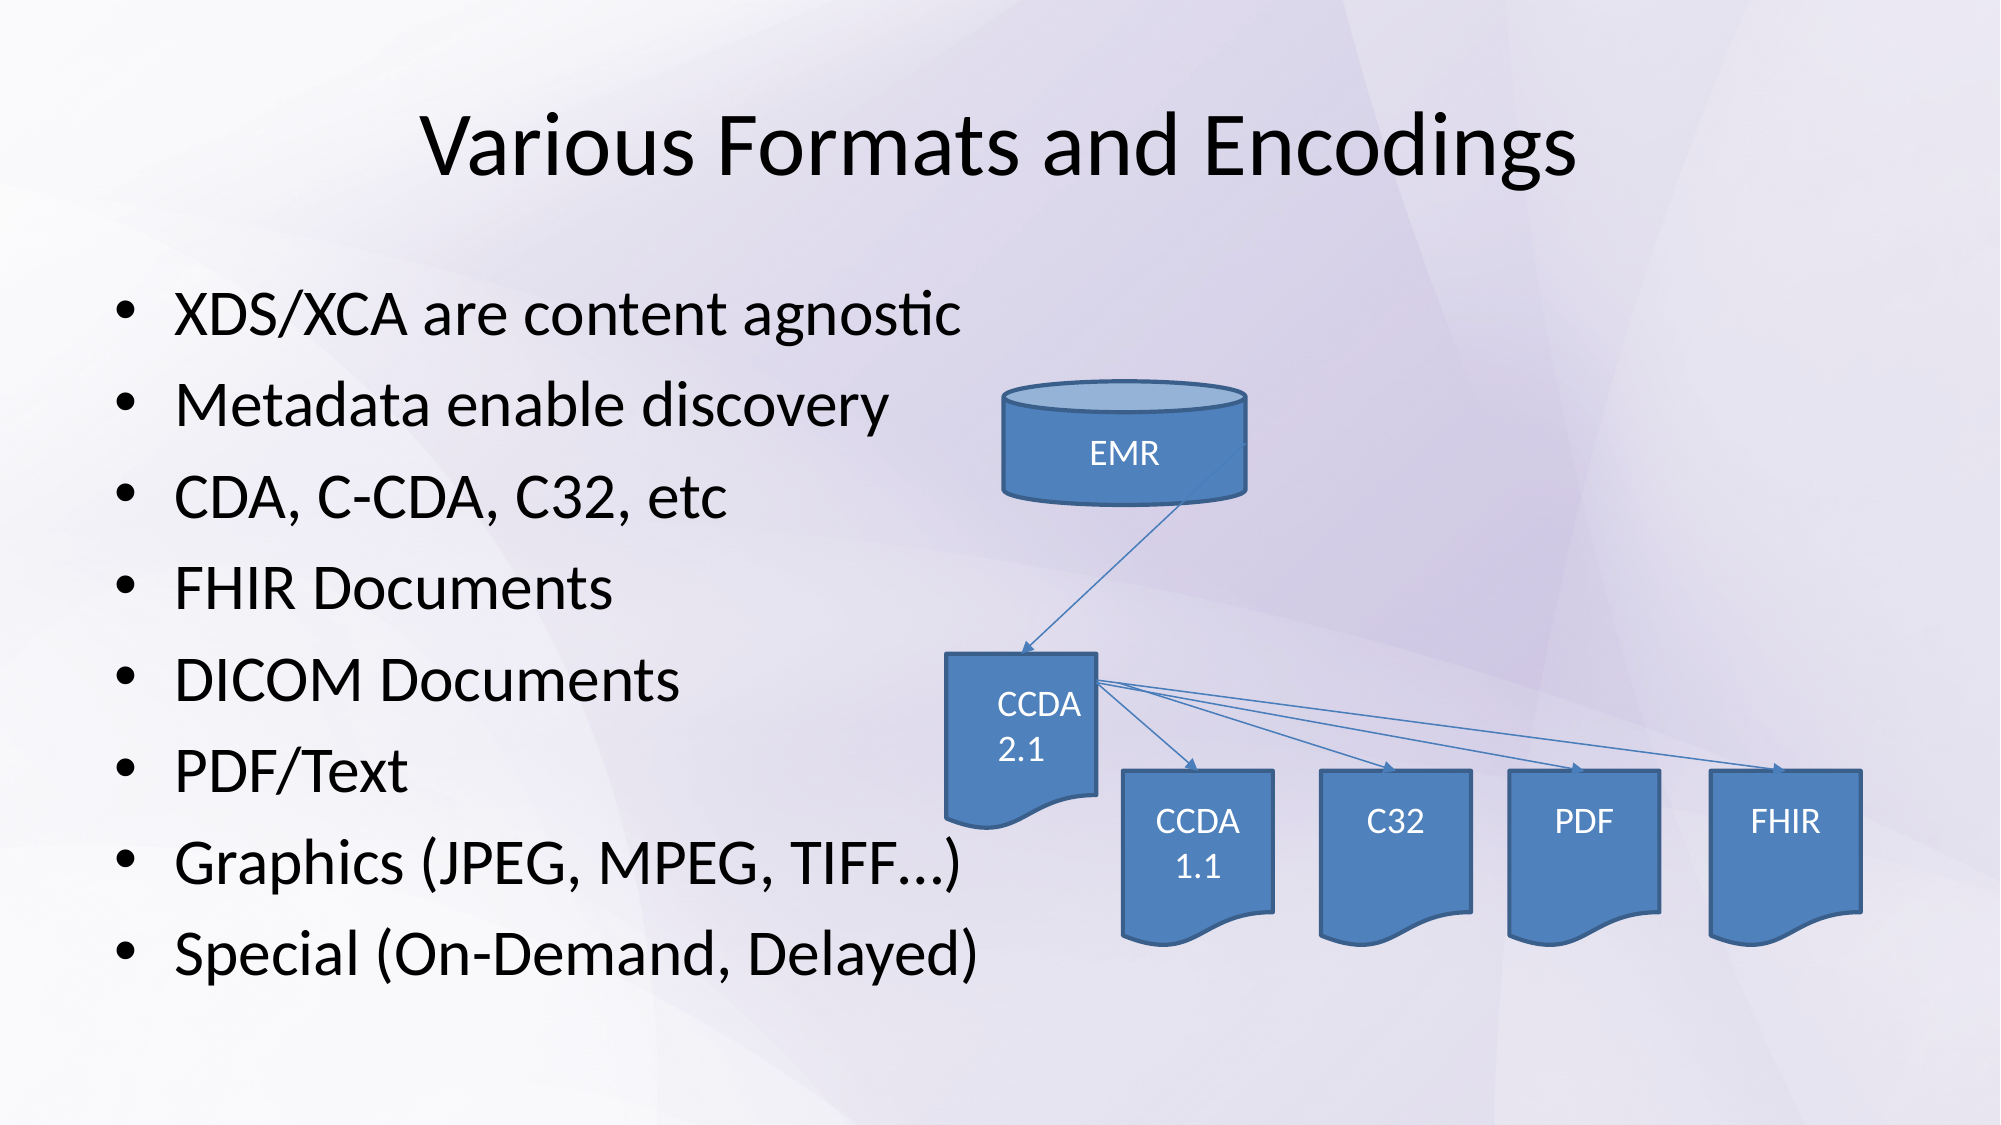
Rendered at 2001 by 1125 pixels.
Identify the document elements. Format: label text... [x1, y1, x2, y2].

list XDS/XCA are content agnostic Metadata enable discovery CDA, C-CDA, C32, etc FHIR Documents DICOM Documents PDF/Text Graphics (JPEG, MPEG, TIFF…) Special (On-Demand, Delayed) [99, 262, 1000, 1005]
title Various Formats and Encodings [99, 45, 1900, 233]
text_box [946, 381, 1861, 948]
